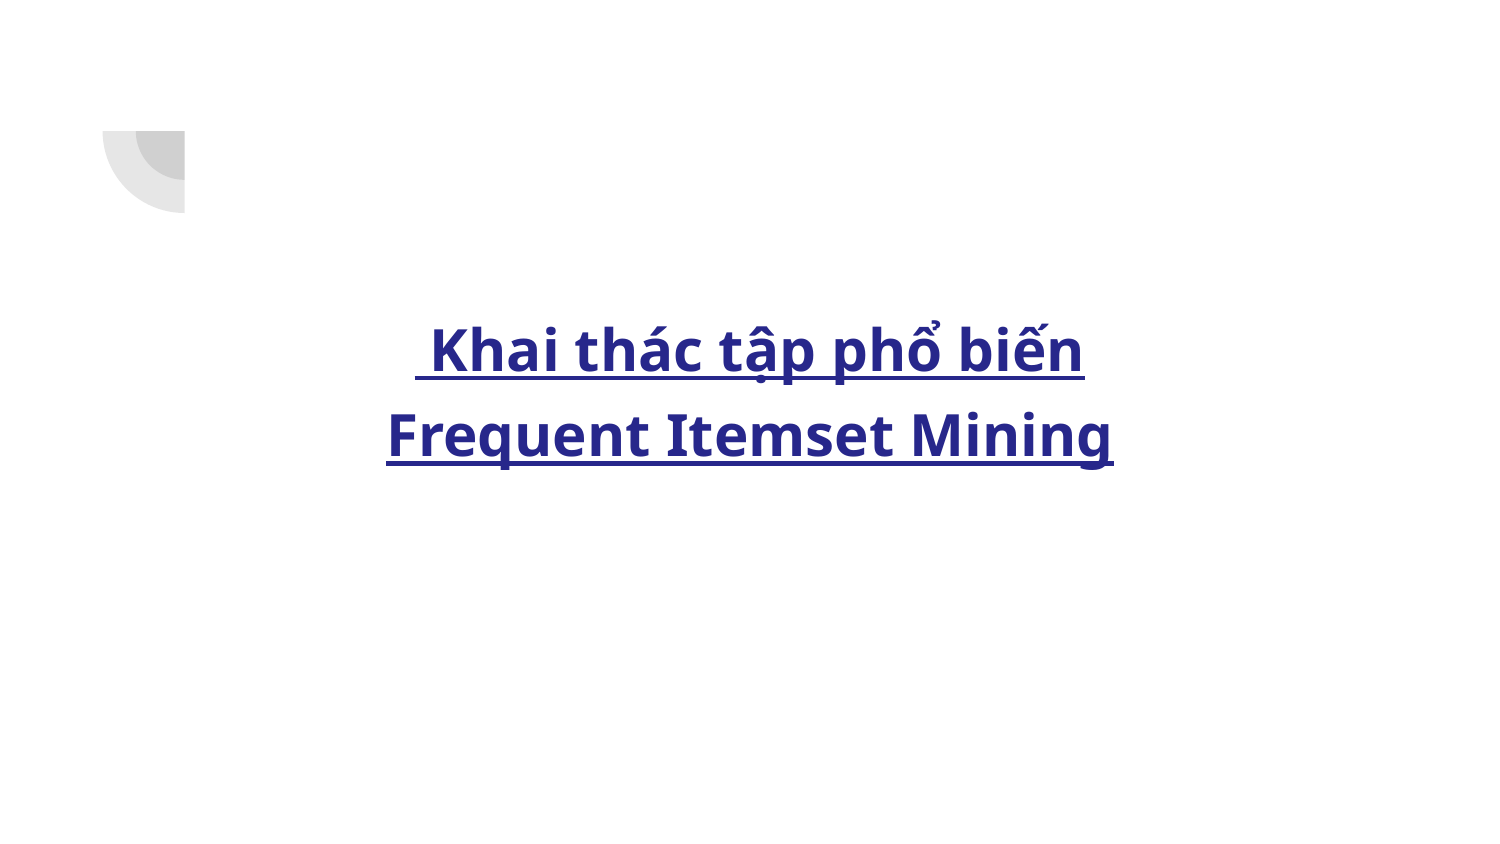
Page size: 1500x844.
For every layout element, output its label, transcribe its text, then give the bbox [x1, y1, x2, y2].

title Khai thác tập phổ biến Frequent Itemset Mining [173, 313, 1327, 478]
